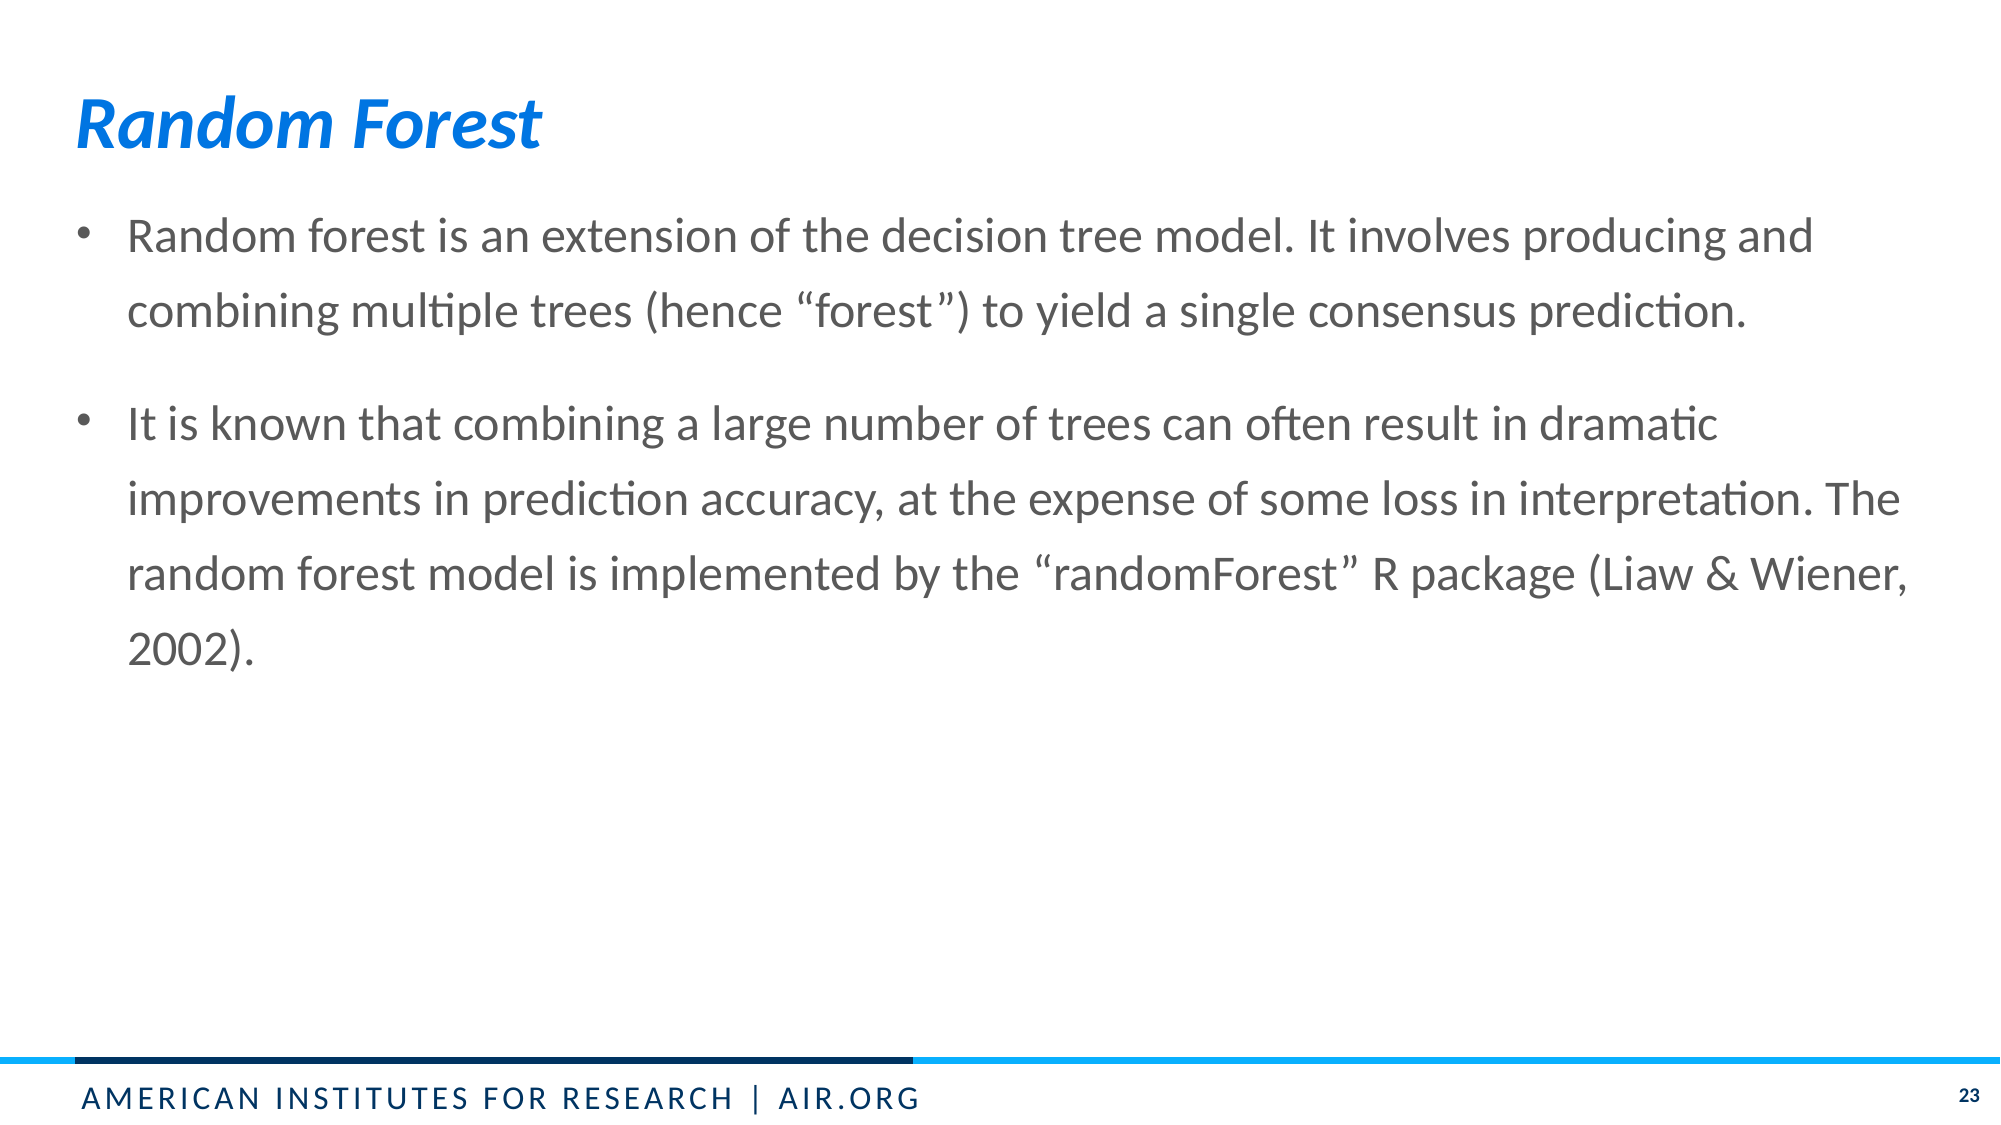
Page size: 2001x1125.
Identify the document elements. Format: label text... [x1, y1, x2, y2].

title Random Forest [75, 0, 1935, 164]
list Random forest is an extension of the decision tree model. It involves producing and combining multiple trees (hence “forest”) to yield a single consensus prediction. It is known that combining a large number of trees can often result in dramatic improvements in prediction accuracy, at the expense of some loss in interpretation. The random forest model is implemented by the “randomForest” R package (Liaw & Wiener, 2002). [75, 187, 1935, 983]
slide_number 23 [1954, 1081, 1980, 1107]
